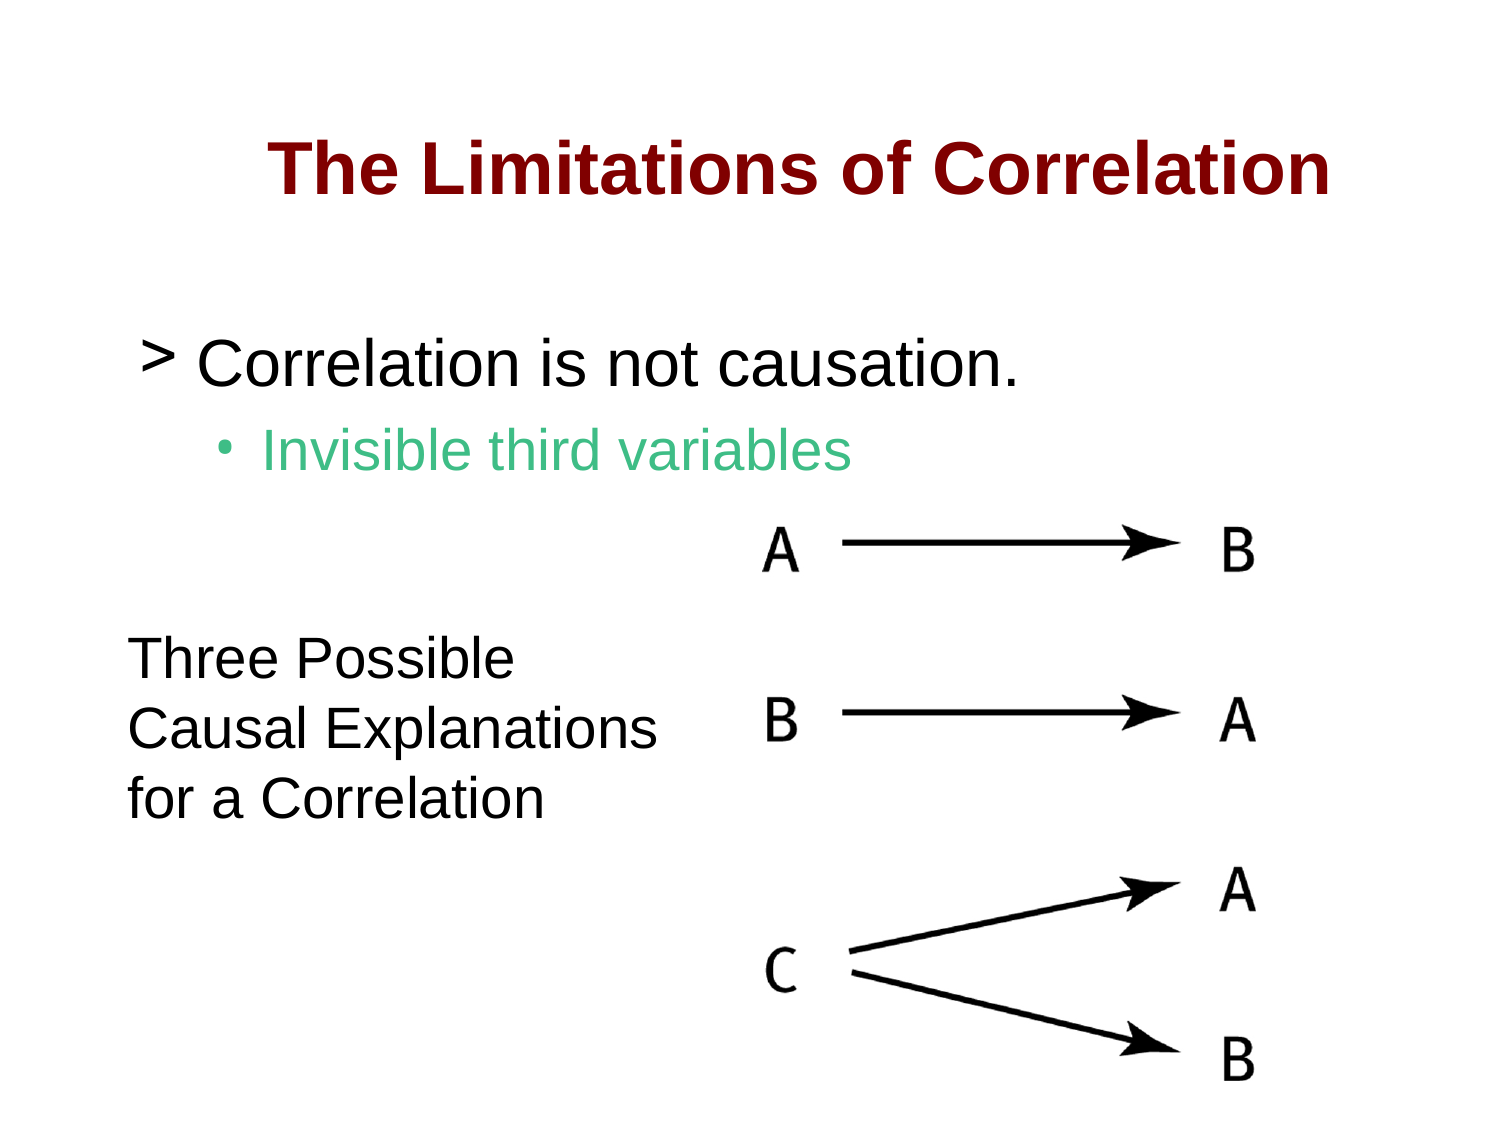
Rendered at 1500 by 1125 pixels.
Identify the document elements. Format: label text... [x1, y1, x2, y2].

list Correlation is not causation. Invisible third variables [125, 312, 1400, 988]
title The Limitations of Correlation [162, 112, 1438, 200]
text_box Three Possible Causal Explanations for a Correlation [112, 612, 675, 838]
picture [762, 524, 1256, 1081]
